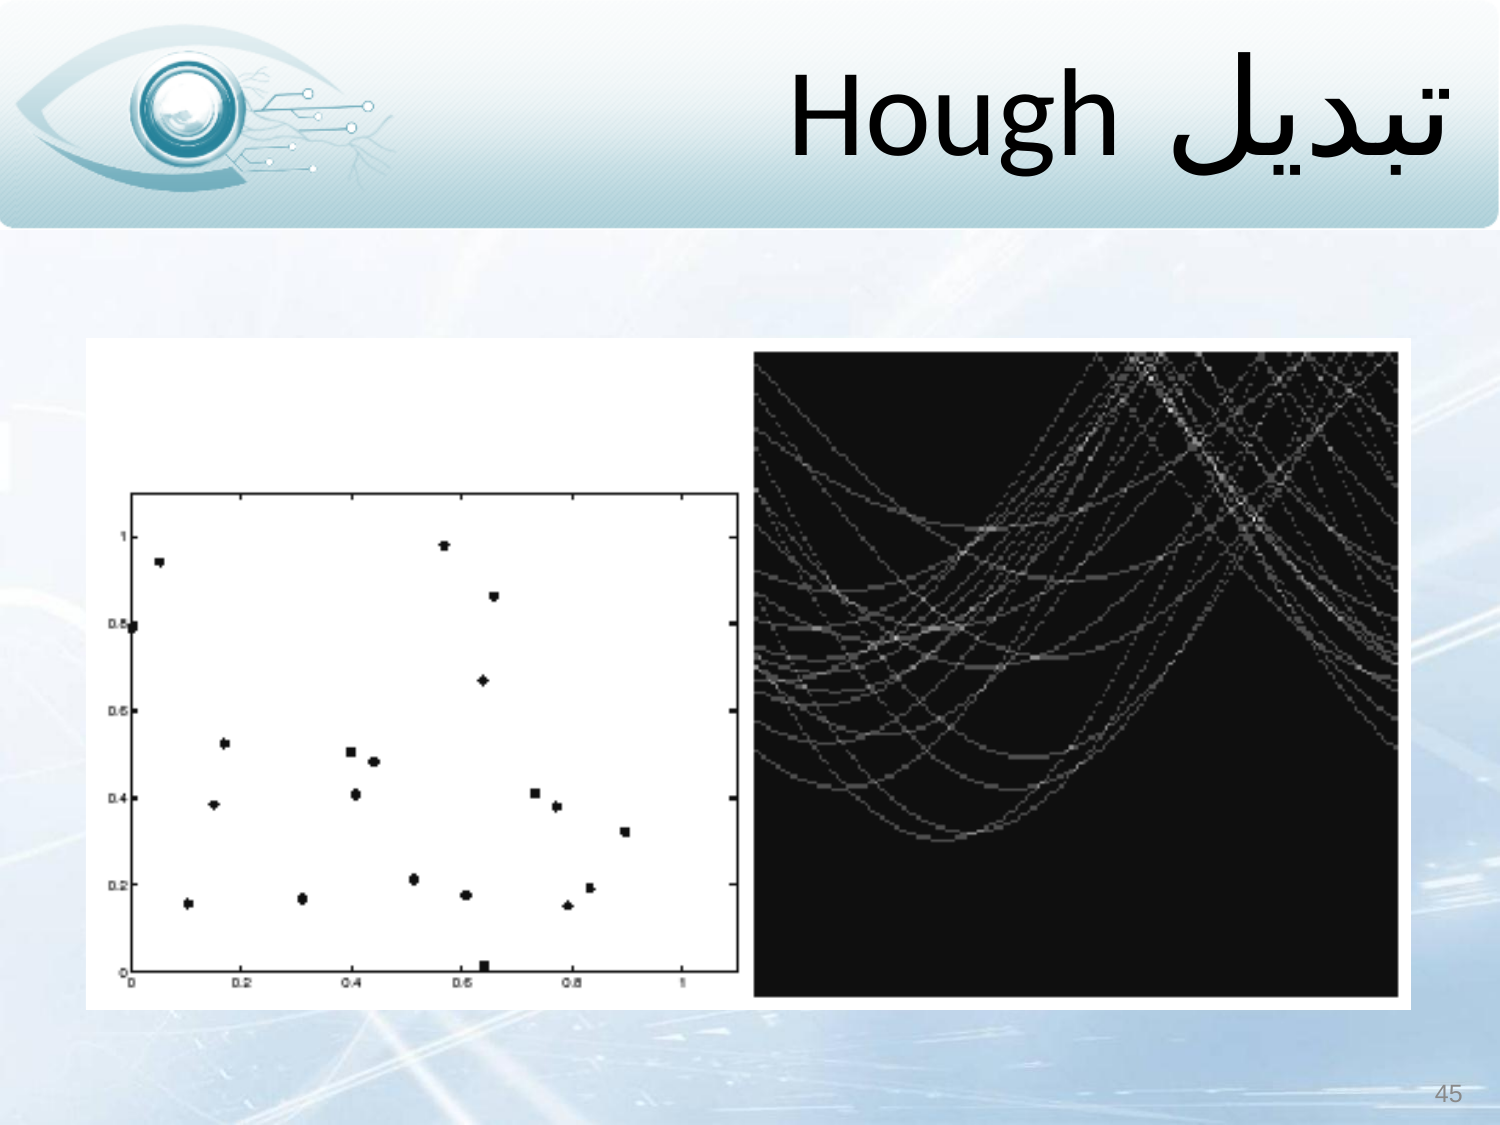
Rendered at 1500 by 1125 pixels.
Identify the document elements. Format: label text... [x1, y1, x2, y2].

title تبدیل Hough [0, 7, 1500, 195]
slide_number 45 [1127, 1062, 1478, 1123]
picture [0, 230, 1500, 1125]
